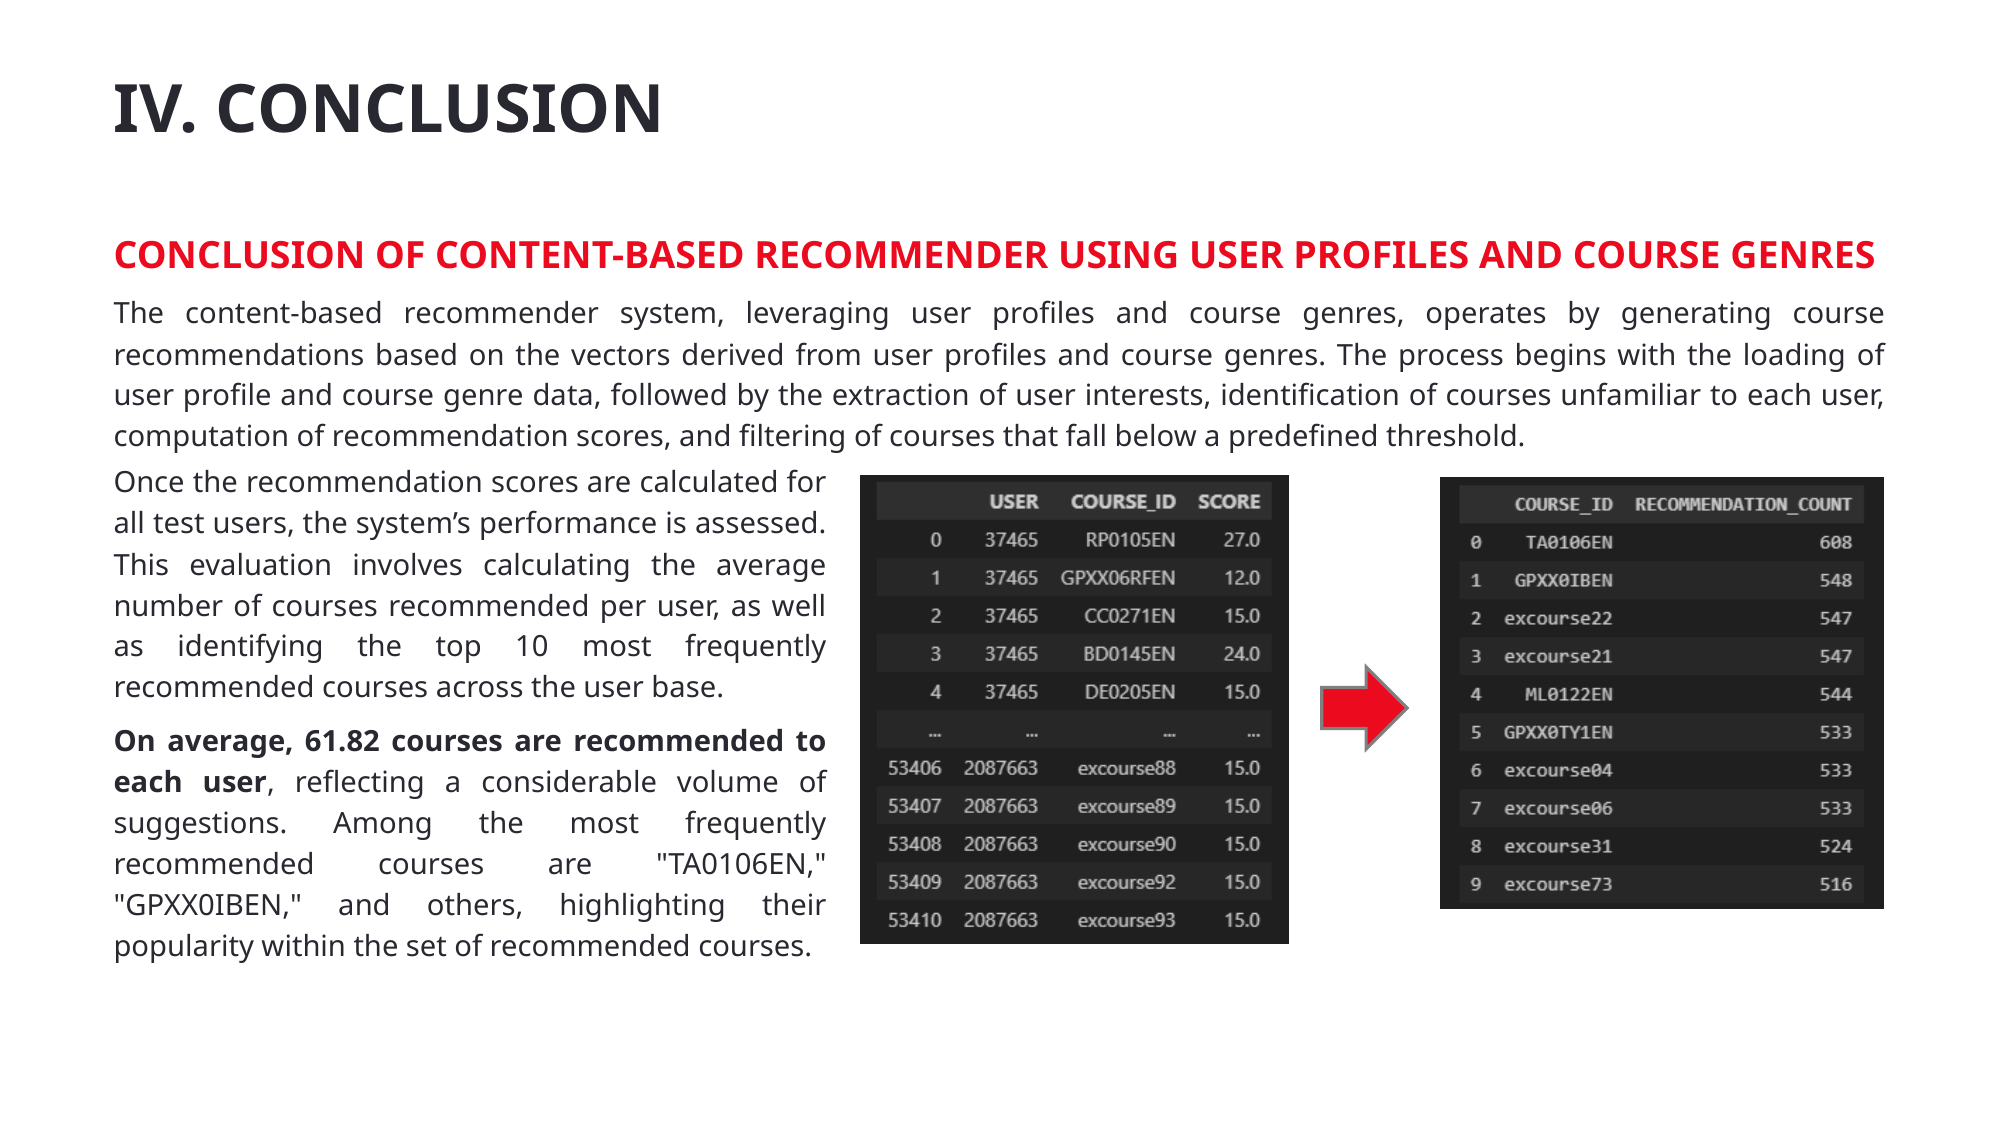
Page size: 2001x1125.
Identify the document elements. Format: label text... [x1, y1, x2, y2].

text_box CONCLUSION OF CONTENT-BASED RECOMMENDER USING USER PROFILES AND COURSE GENRES The content-based recommender system, leveraging user profiles and course genres, operates by generating course recommendations based on the vectors derived from user profiles and course genres. The process begins with the loading of user profile and course genre data, followed by the extraction of user interests, identification of courses unfamiliar to each user, computation of recommendation scores, and filtering of courses that fall below a predefined threshold. [113, 223, 1887, 497]
picture [1440, 477, 1884, 910]
picture [860, 475, 1289, 944]
text_box [1320, 664, 1409, 752]
title IV. CONCLUSION [113, 74, 1887, 148]
text_box Once the recommendation scores are calculated for all test users, the system’s performance is assessed. This evaluation involves calculating the average number of courses recommended per user, as well as identifying the top 10 most frequently recommended courses across the user base. On average, 61.82 courses are recommended to each user, reflecting a considerable volume of suggestions. Among the most frequently recommended courses are "TA0106EN," "GPXX0IBEN," and others, highlighting their popularity within the set of recommended courses. [113, 457, 827, 1001]
